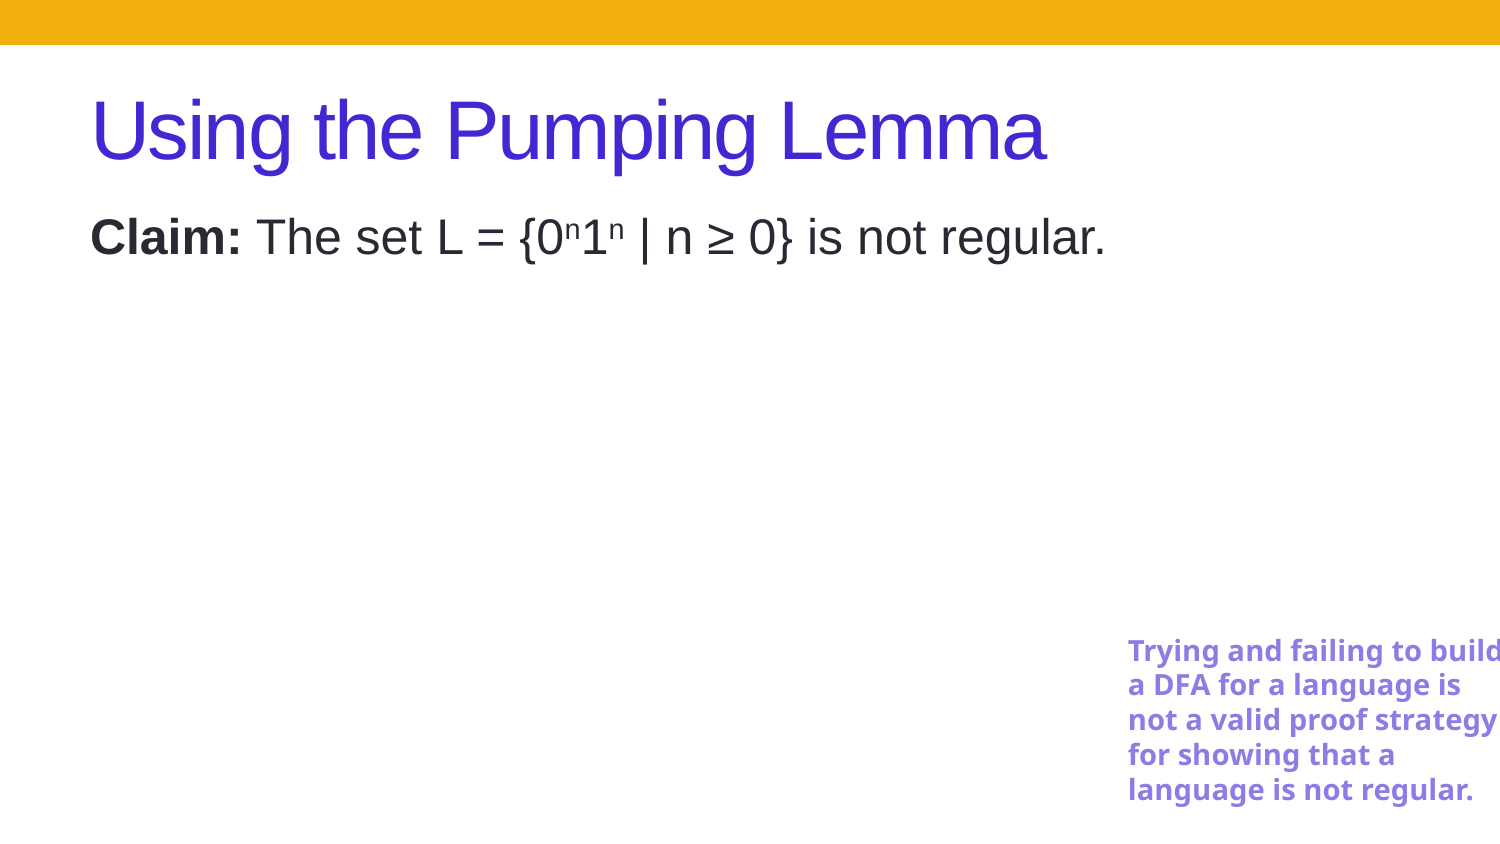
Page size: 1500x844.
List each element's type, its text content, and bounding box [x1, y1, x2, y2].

text_box Trying and failing to build a DFA for a language is not a valid proof strategy for showing that a language is not regular. [1112, 624, 1500, 844]
list Claim: The set L = {0n1n | n ≥ 0} is not regular. [75, 196, 1425, 797]
title Using the Pumping Lemma [75, 65, 1425, 188]
